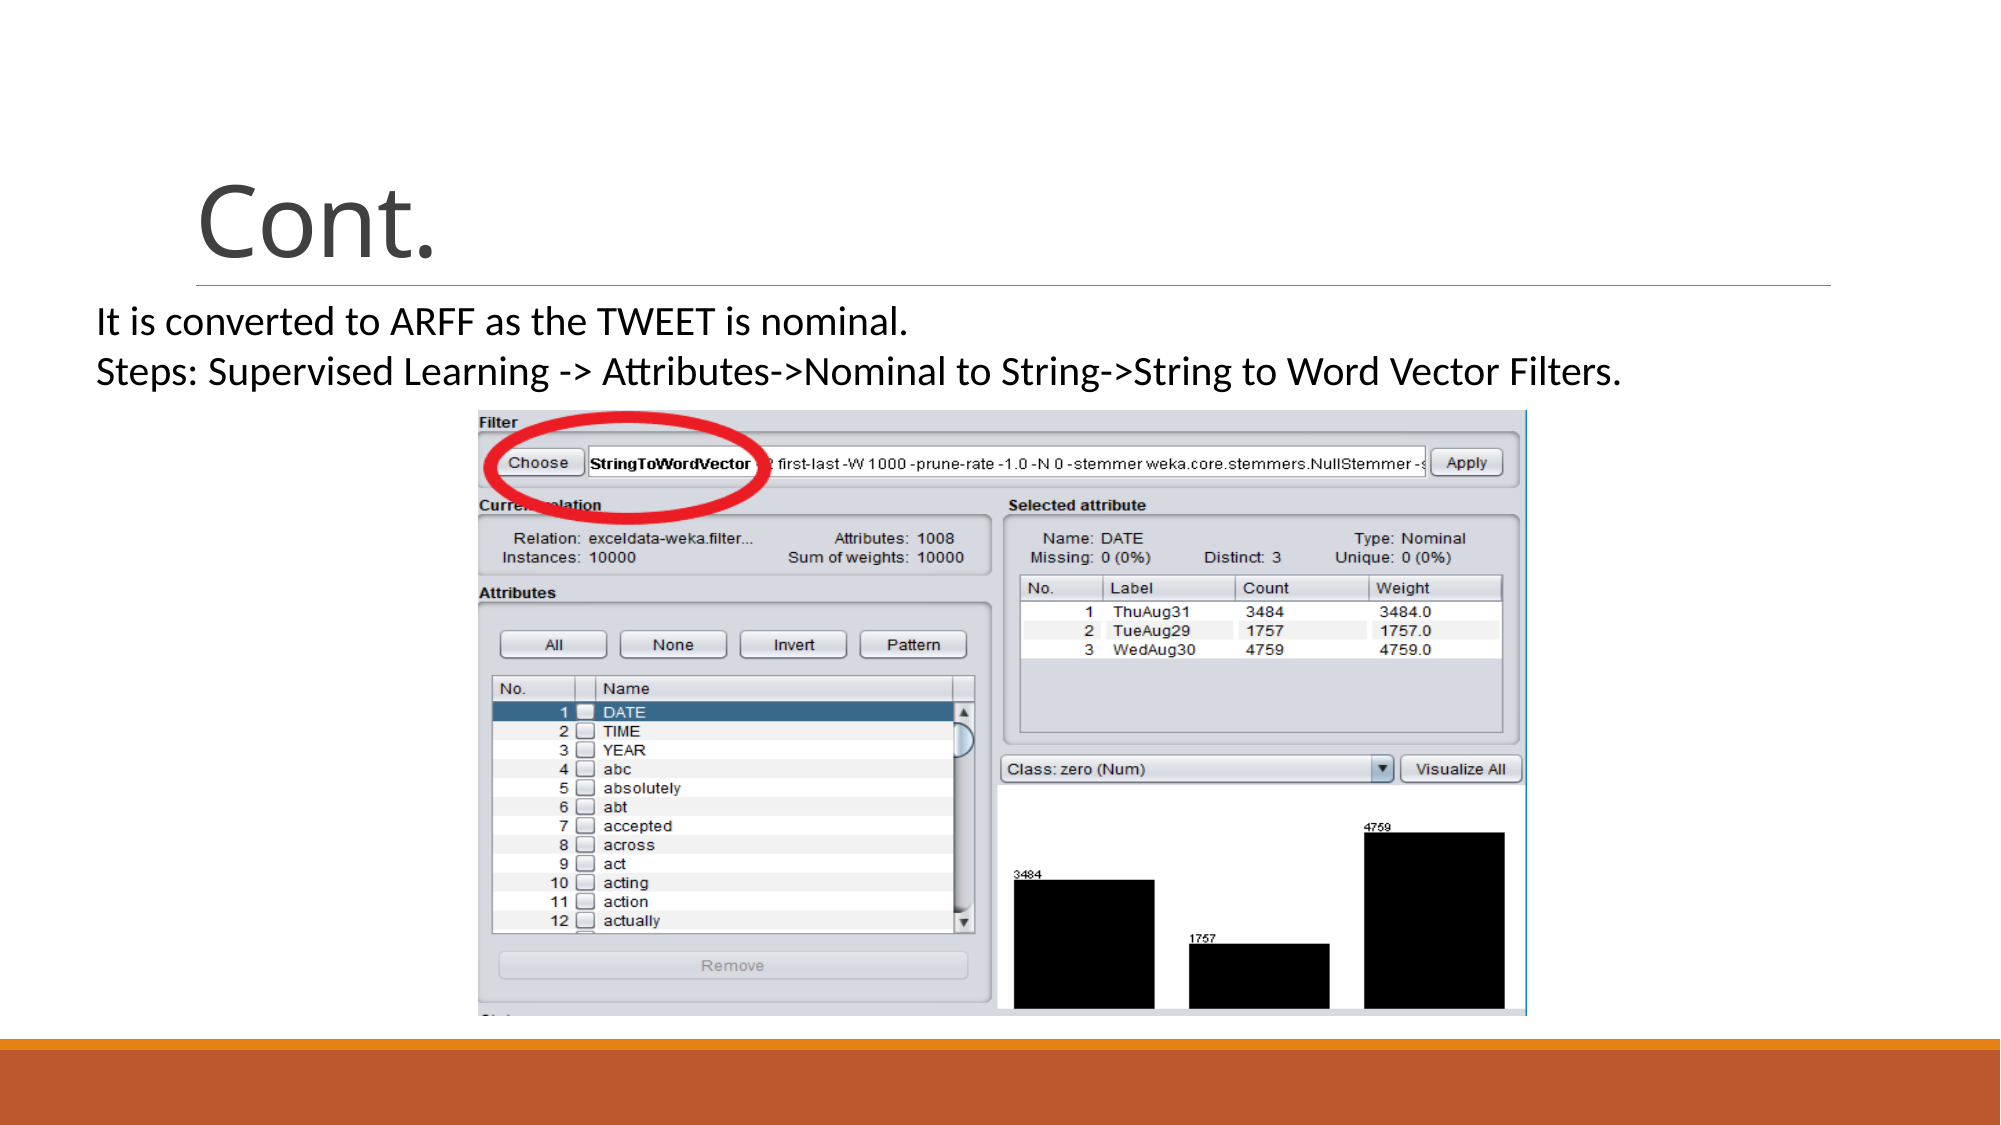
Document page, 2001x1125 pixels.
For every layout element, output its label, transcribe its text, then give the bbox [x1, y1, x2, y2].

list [477, 409, 1528, 1016]
text_box It is converted to ARFF as the TWEET is nominal. Steps: Supervised Learning -> Attributes->Nominal to String->String to Word Vector Filters. [80, 286, 1986, 402]
title Cont. [180, 47, 1830, 285]
